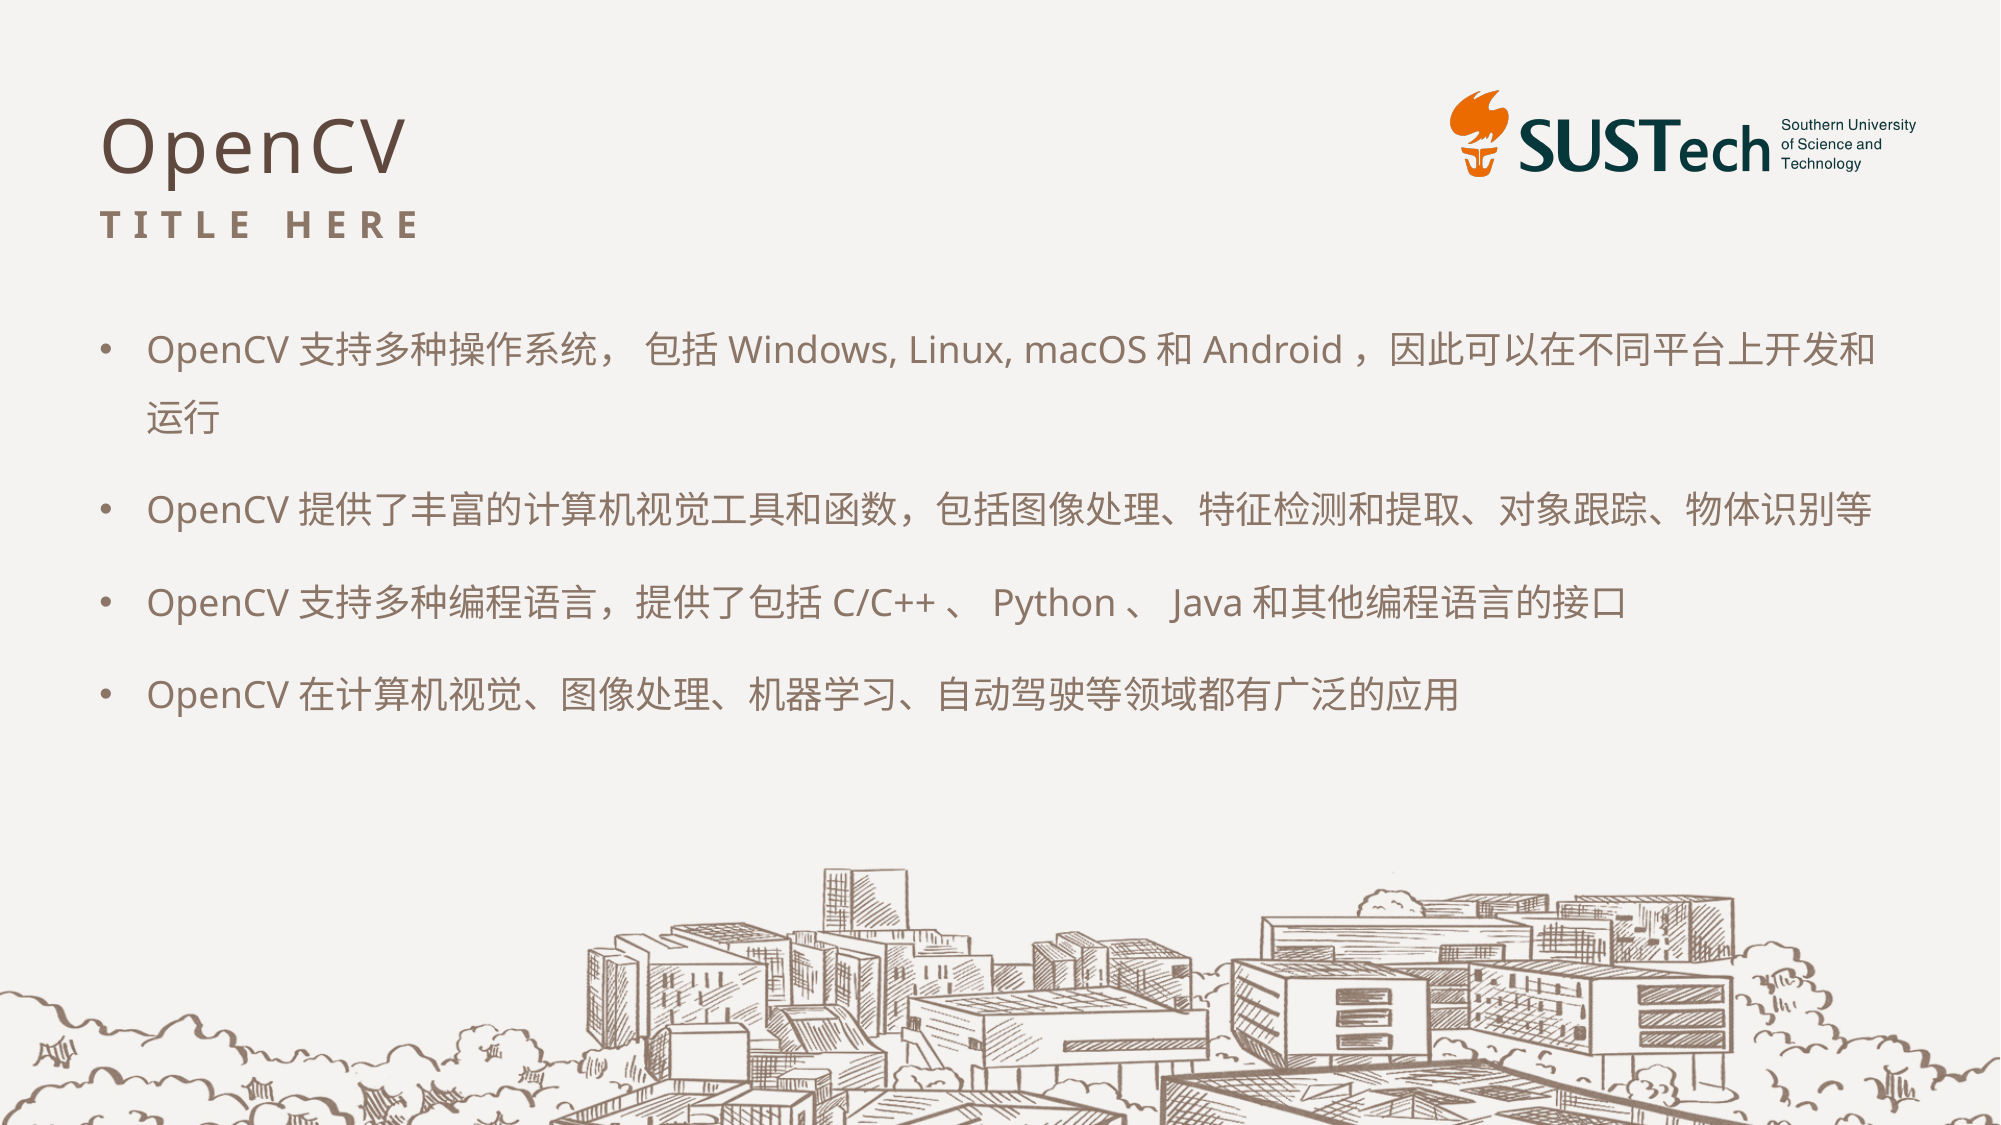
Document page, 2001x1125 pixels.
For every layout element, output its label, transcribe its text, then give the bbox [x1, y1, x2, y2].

text_box OpenCV支持多种操作系统， 包括Windows, Linux, macOS和Android，因此可以在不同平台上开发和运行 OpenCV提供了丰富的计算机视觉工具和函数，包括图像处理、特征检测和提取、对象跟踪、物体识别等 OpenCV支持多种编程语言，提供了包括C/C++、Python、Java和其他编程语言的接口 OpenCV在计算机视觉、图像处理、机器学习、自动驾驶等领域都有广泛的应用 [84, 296, 1916, 724]
text_box TITLE HERE [84, 193, 761, 254]
picture [0, 0, 2001, 1125]
text_box OpenCV [84, 90, 721, 196]
